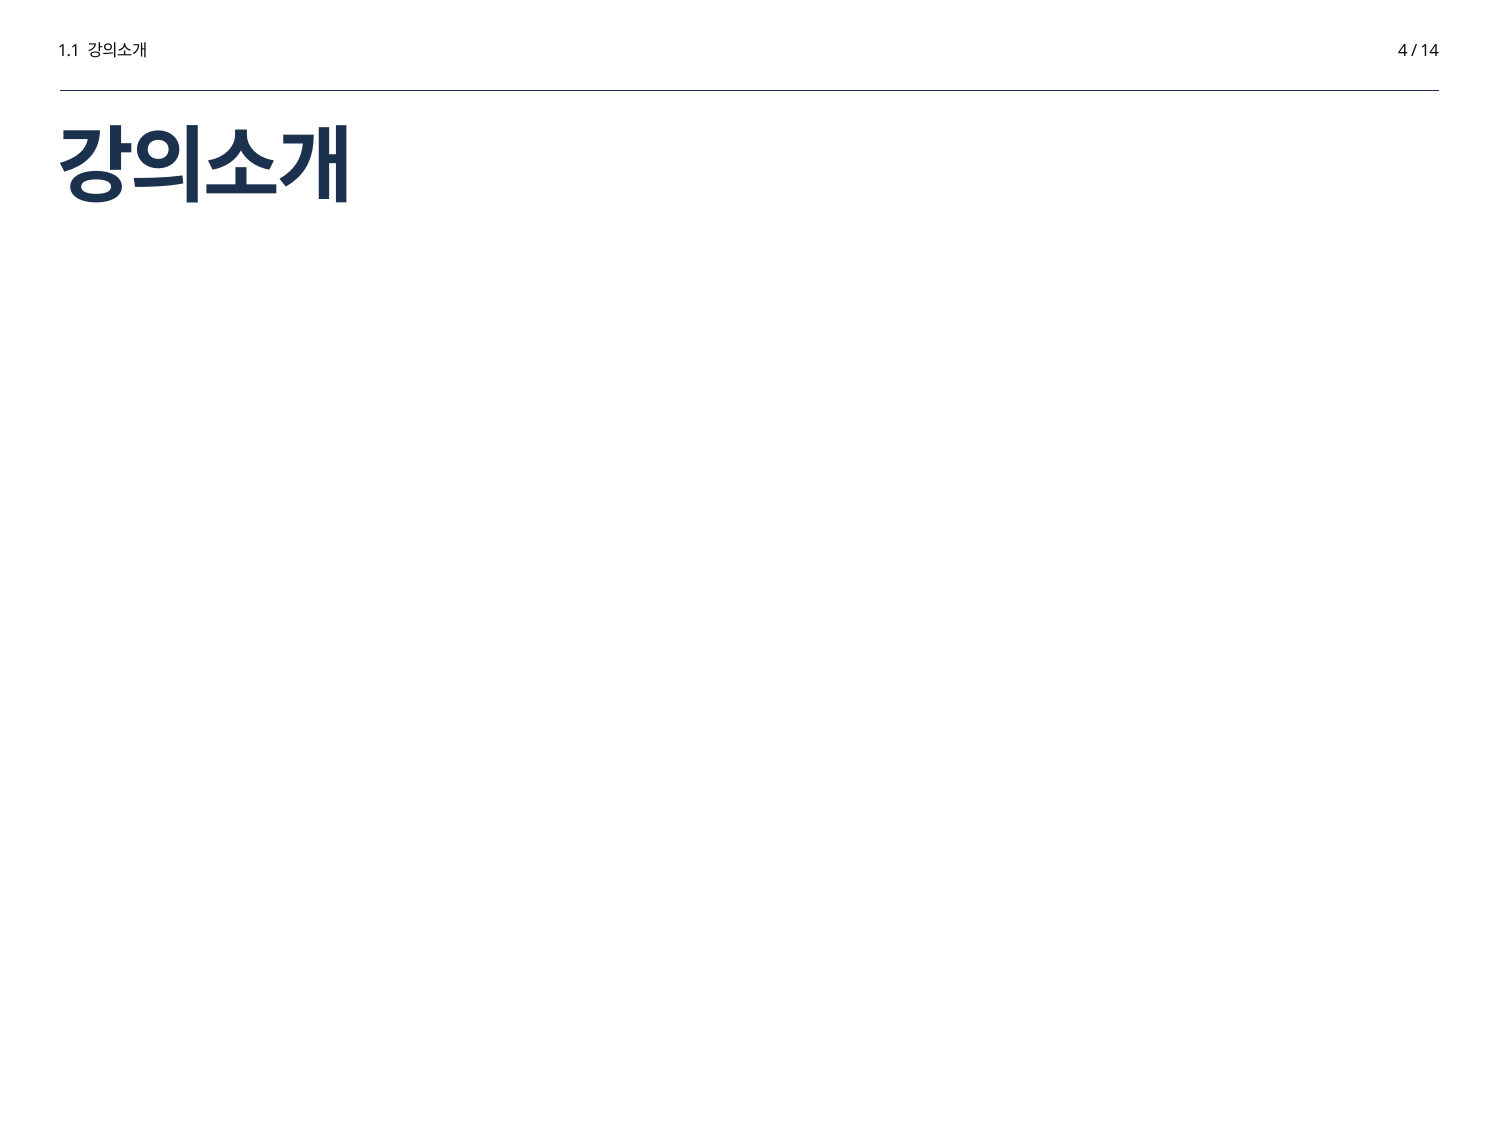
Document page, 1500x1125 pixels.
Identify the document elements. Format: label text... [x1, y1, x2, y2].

title 강의소개 [42, 114, 1190, 211]
text_box 1.1 강의소개 [43, 31, 303, 67]
text_box 4 / 14 [1193, 32, 1454, 70]
